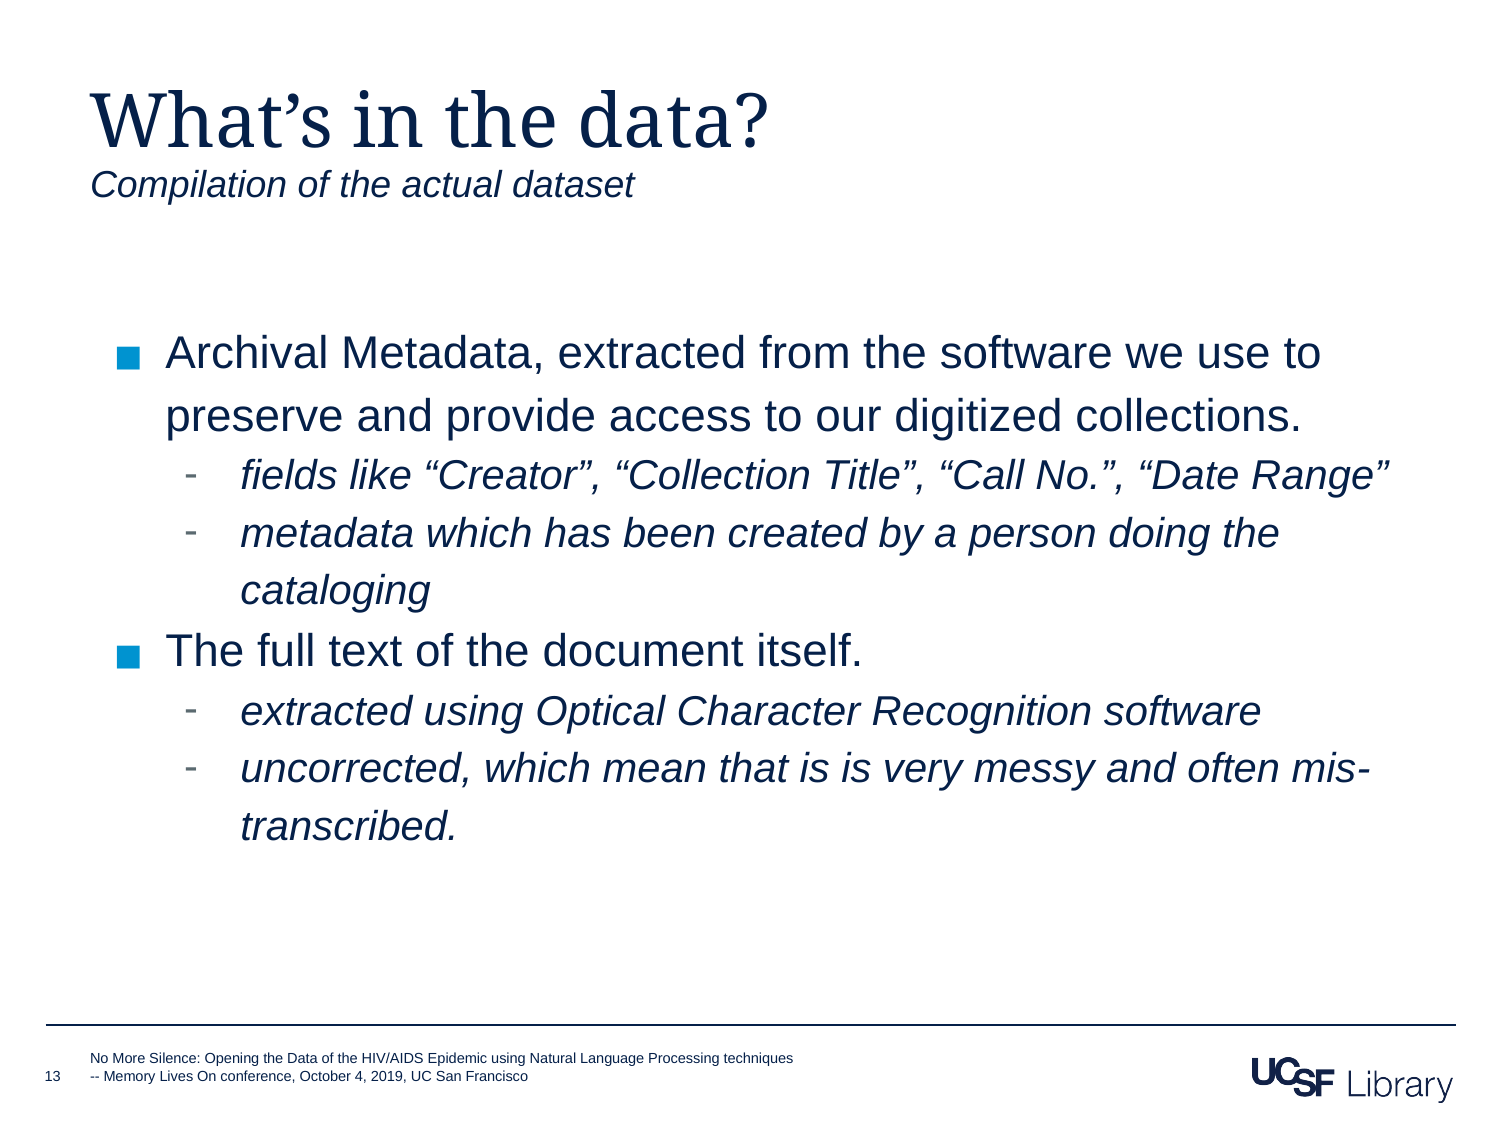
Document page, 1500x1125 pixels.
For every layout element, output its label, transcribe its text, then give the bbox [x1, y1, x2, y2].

list Archival Metadata, extracted from the software we use to preserve and provide access to our digitized collections. fields like “Creator”, “Collection Title”, “Call No.”, “Date Range” metadata which has been created by a person doing the cataloging The full text of the document itself. extracted using Optical Character Recognition software uncorrected, which mean that is is very messy and often mis-transcribed. [75, 306, 1411, 948]
list Compilation of the actual dataset [75, 152, 1416, 231]
slide_number ‹#› [44, 1058, 85, 1085]
picture [1252, 1057, 1453, 1103]
footer No More Silence: Opening the Data of the HIV/AIDS Epidemic using Natural Language Processing techniques -- Memory Lives On conference, October 4, 2019, UC San Francisco [89, 1061, 798, 1084]
title What’s in the data? [74, 69, 1416, 170]
